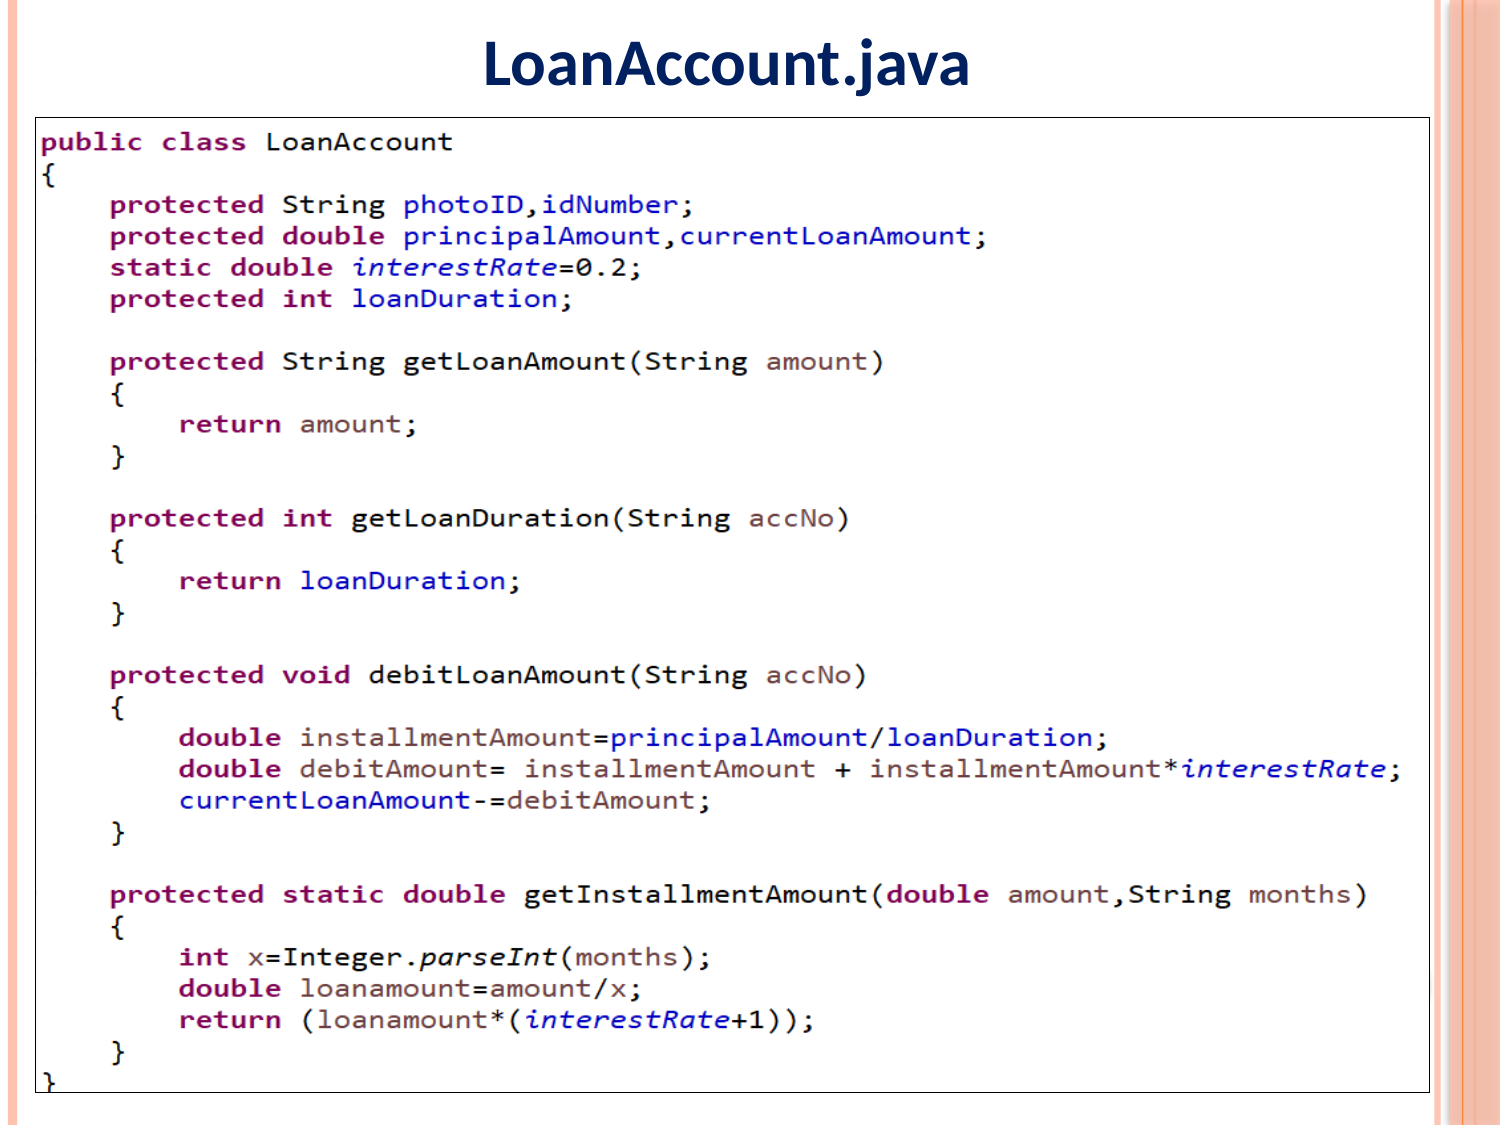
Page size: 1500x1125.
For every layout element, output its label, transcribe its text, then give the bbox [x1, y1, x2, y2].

text_box LoanAccount.java [468, 11, 1008, 107]
picture [34, 116, 1431, 1093]
